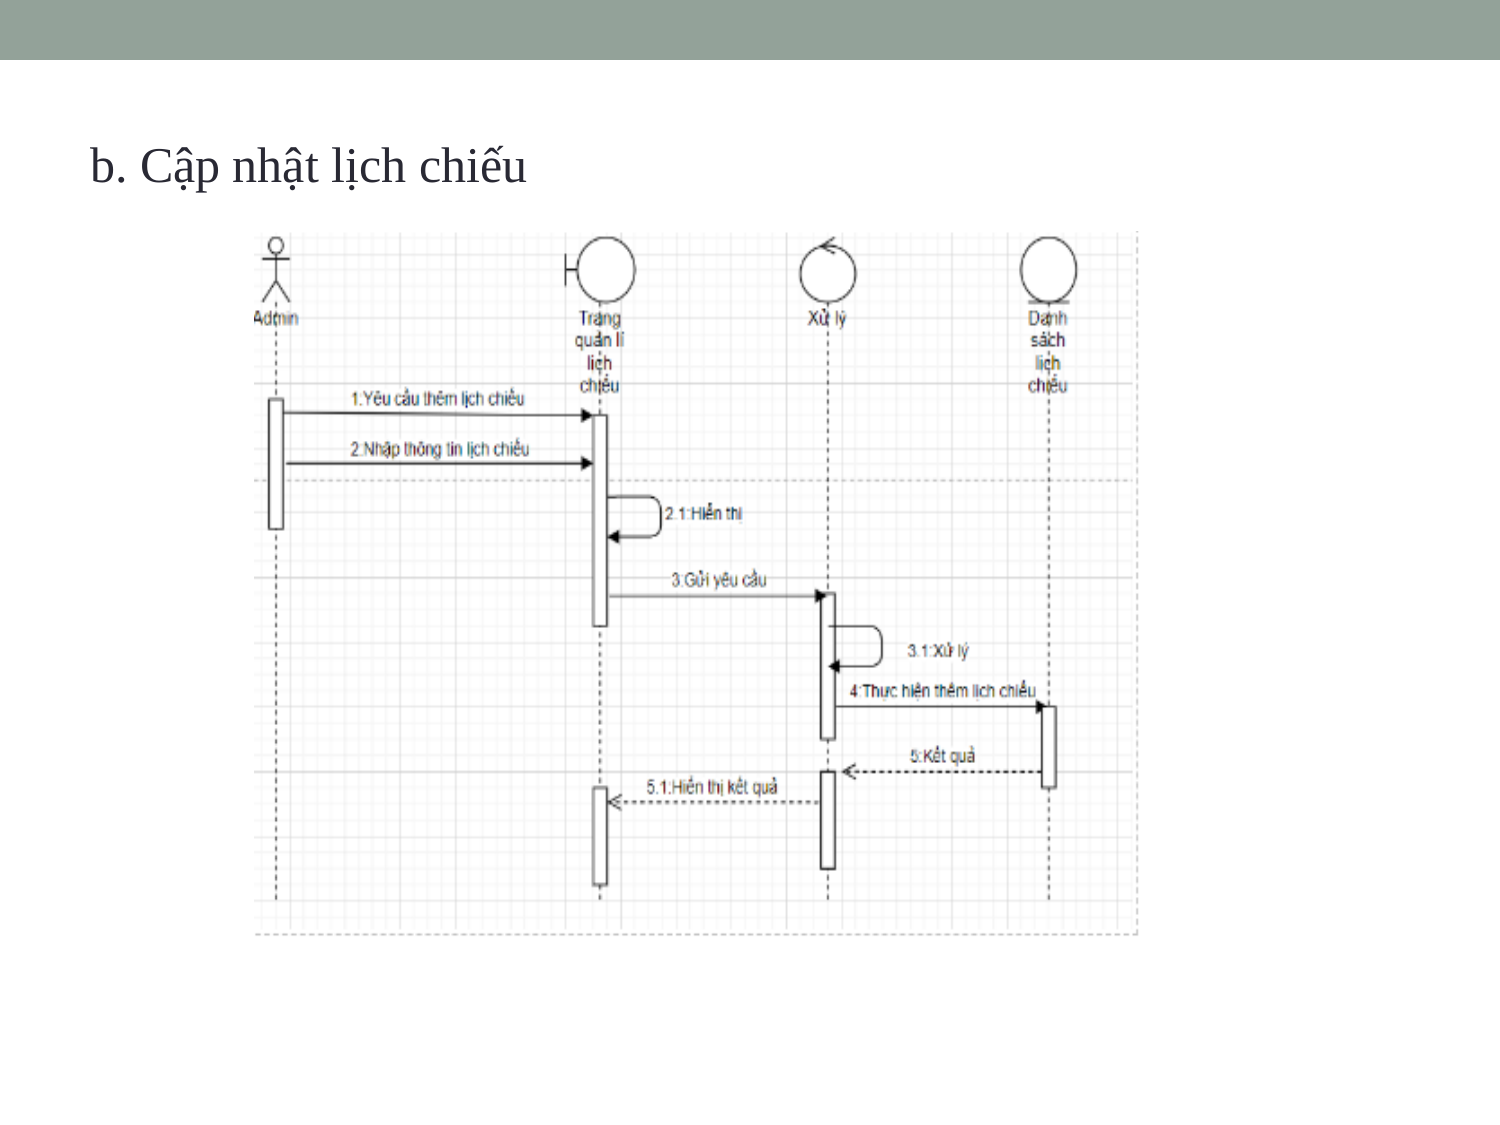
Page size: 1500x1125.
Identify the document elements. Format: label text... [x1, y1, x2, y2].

picture [254, 231, 1160, 953]
list b. Cập nhật lịch chiếu [75, 125, 1425, 1063]
